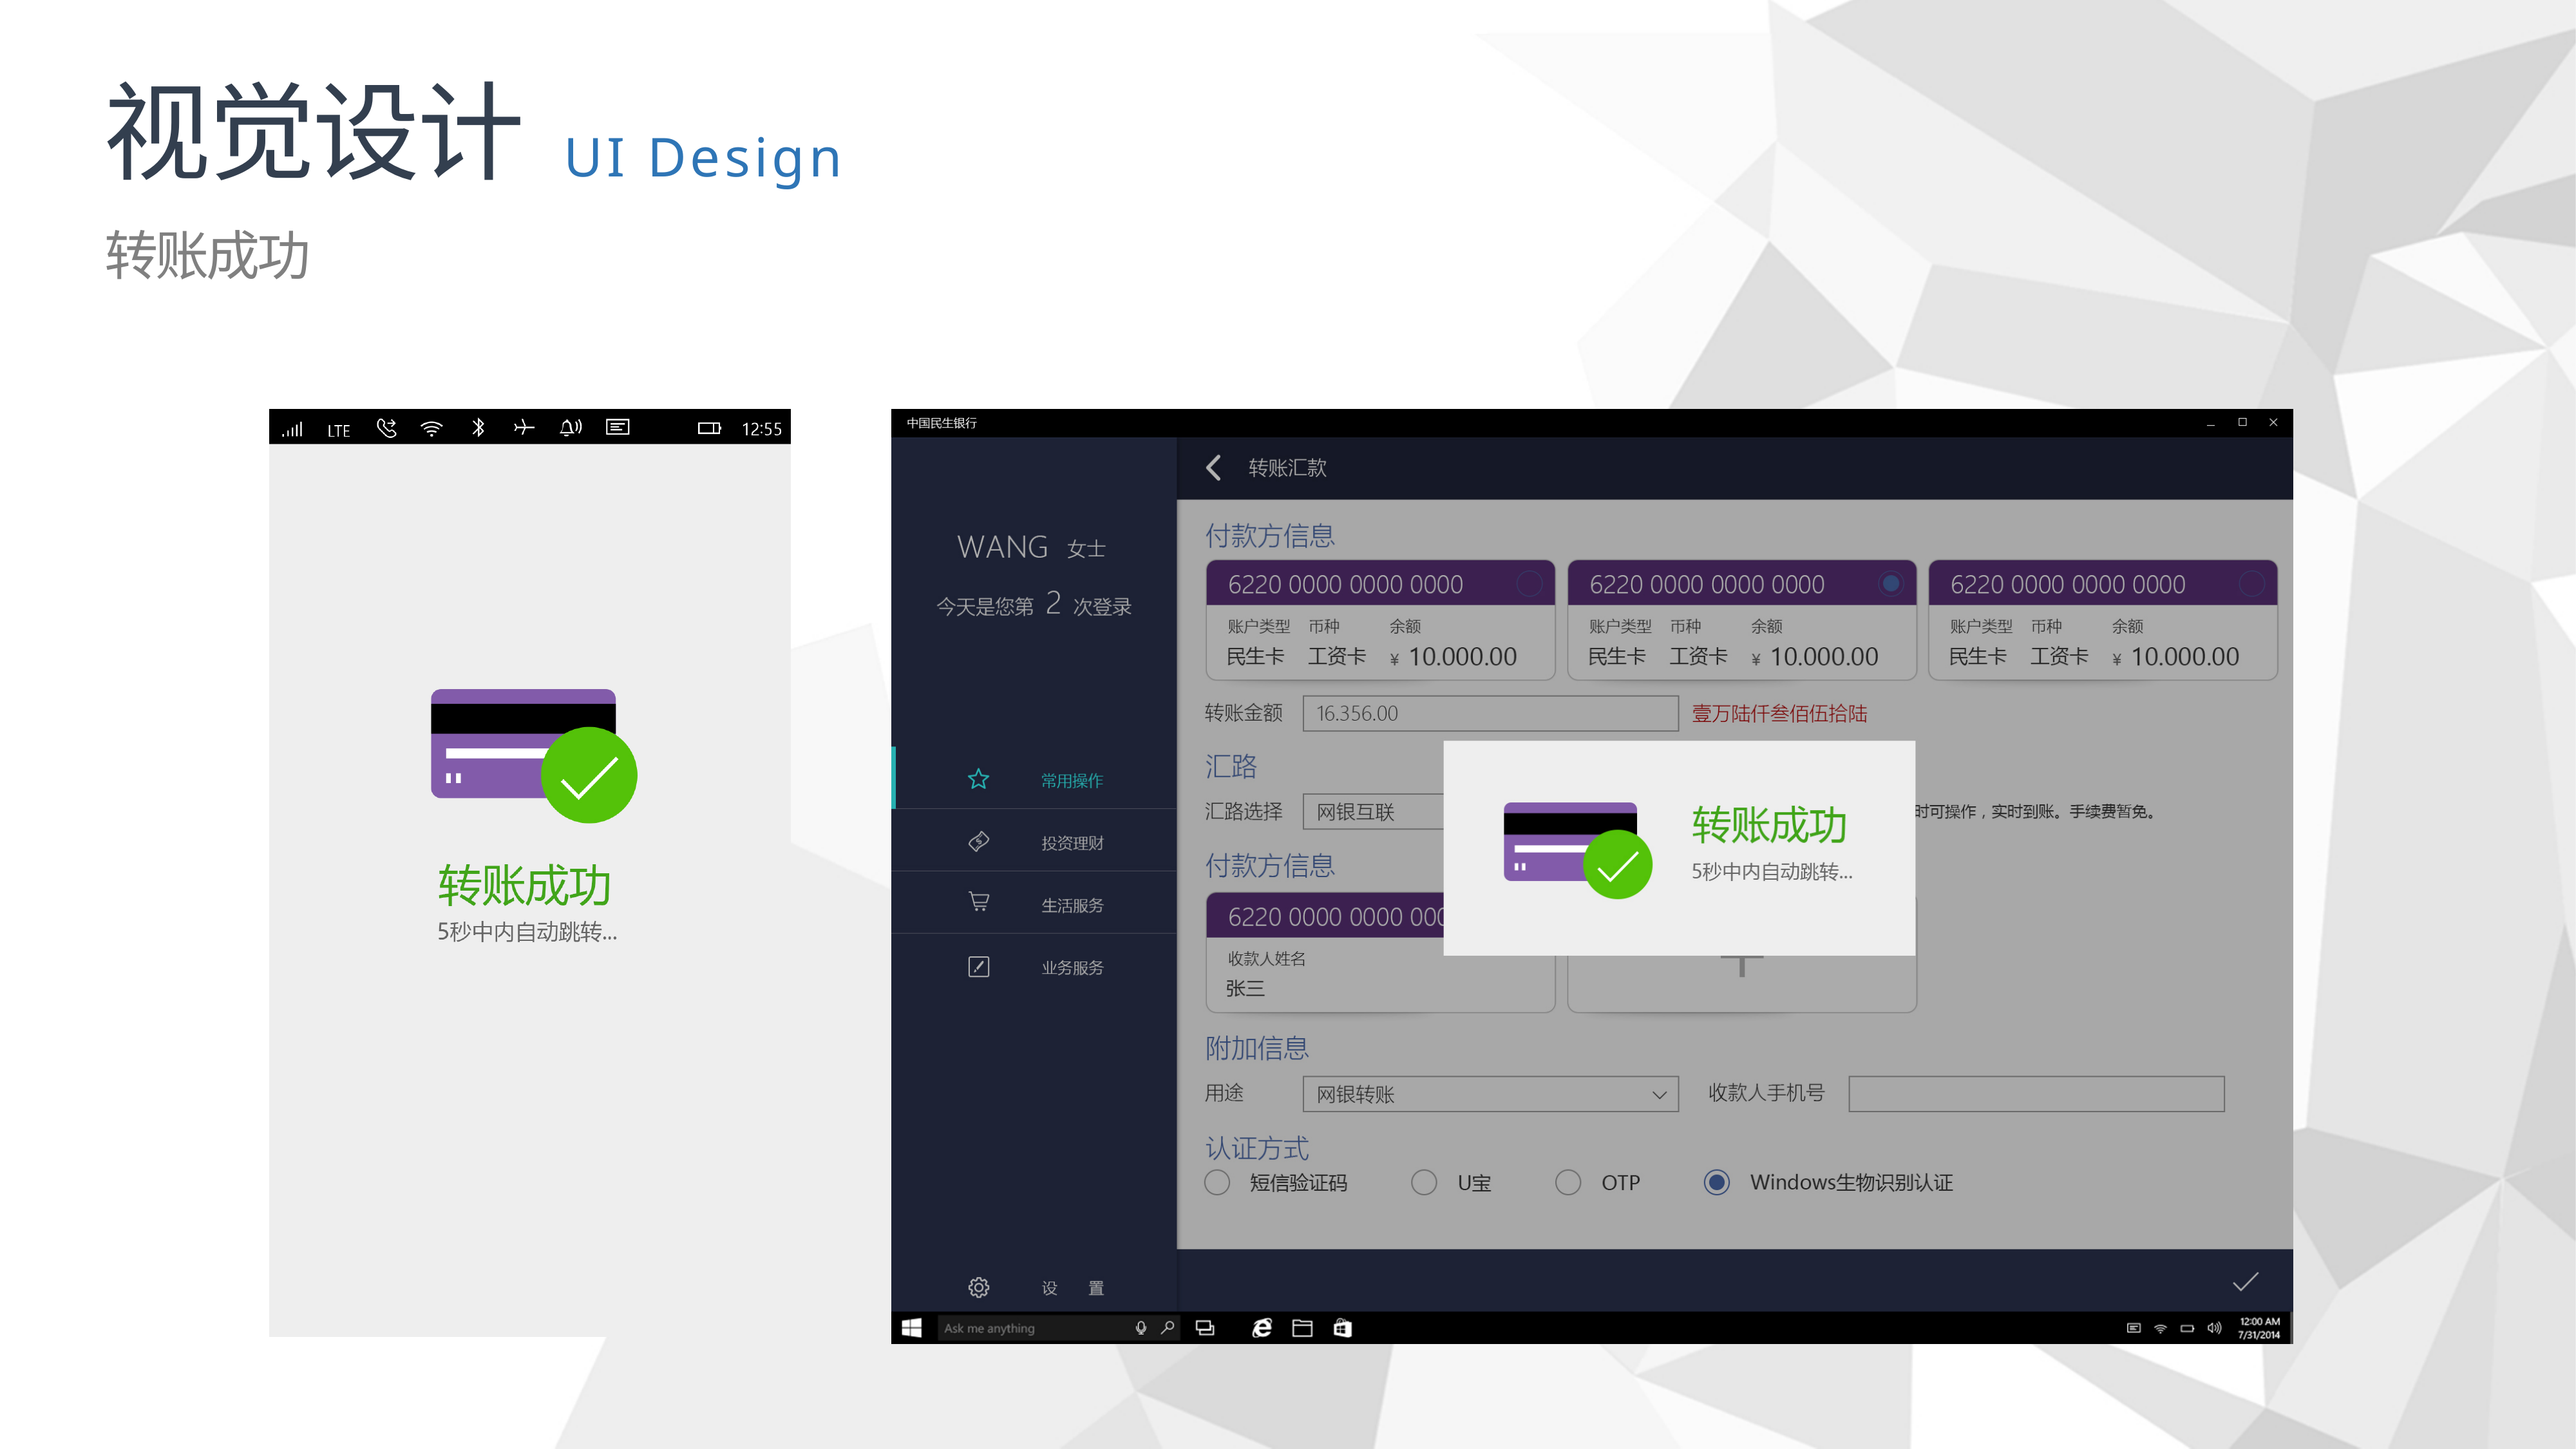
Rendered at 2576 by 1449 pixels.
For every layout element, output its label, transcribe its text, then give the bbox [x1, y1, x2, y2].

text_box 视觉设计 [103, 88, 1346, 186]
text_box 转账成功 [104, 208, 1347, 307]
picture [0, 0, 2576, 1449]
text_box UI Design [564, 110, 1806, 209]
